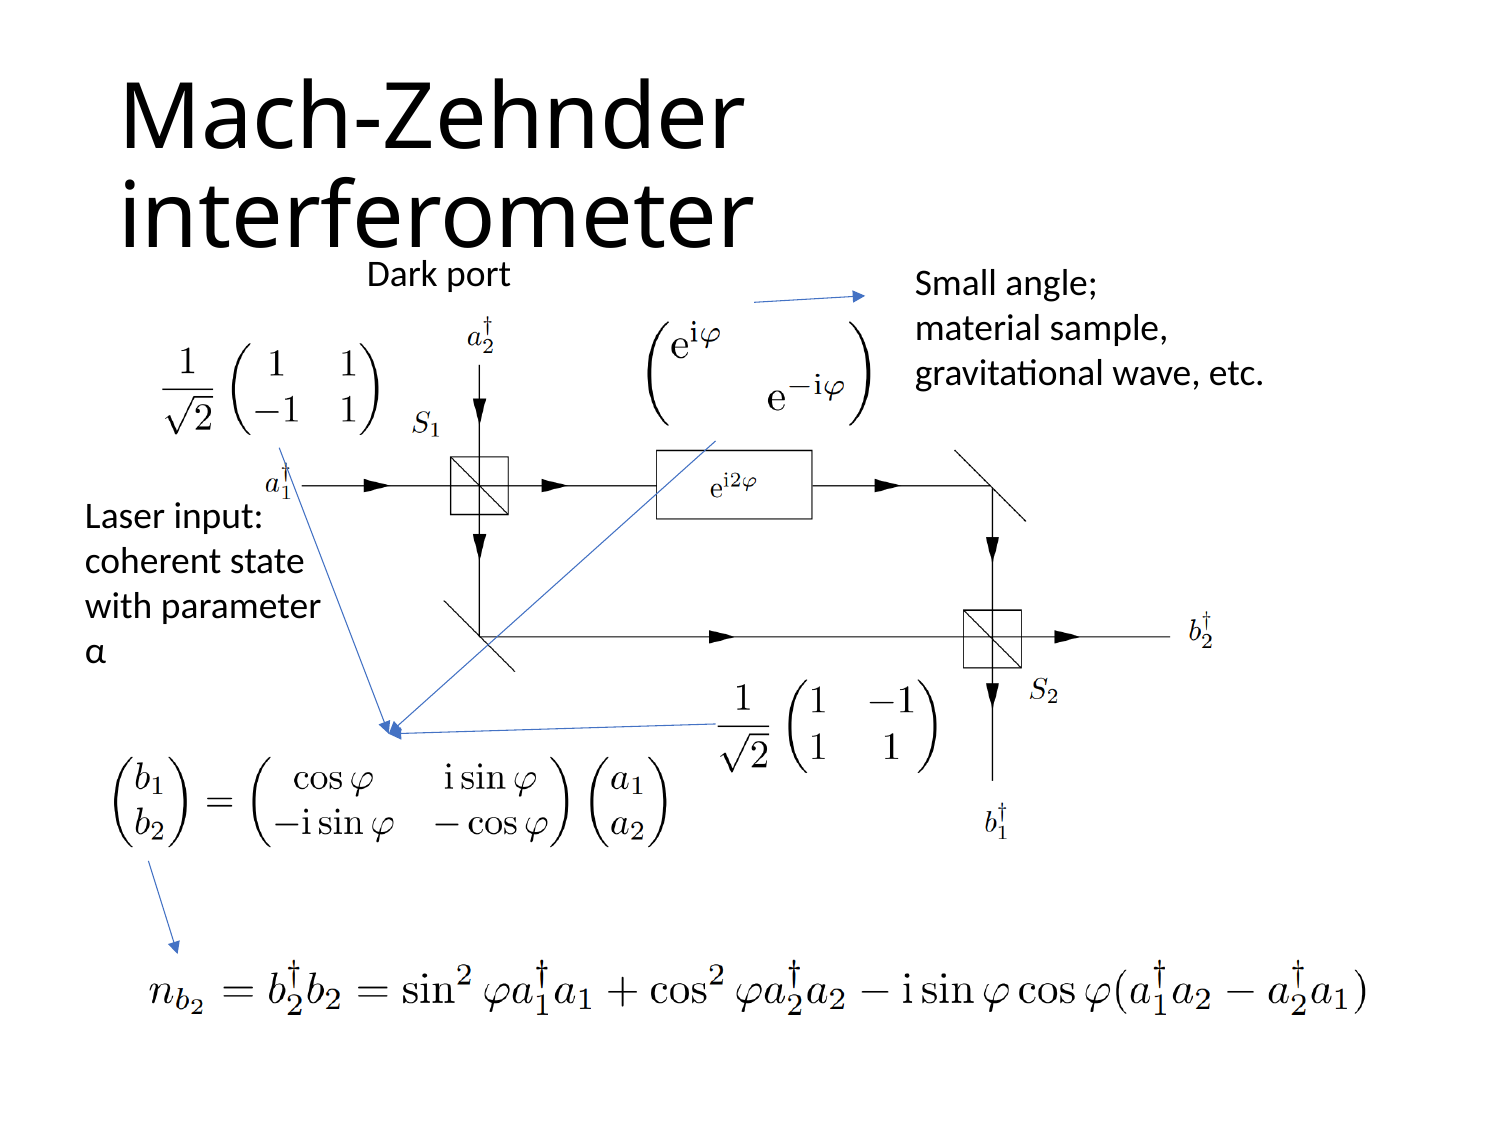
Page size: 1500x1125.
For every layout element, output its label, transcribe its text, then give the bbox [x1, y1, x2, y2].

picture [154, 326, 404, 448]
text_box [279, 447, 388, 734]
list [241, 276, 1259, 849]
title Mach-Zehnder interferometer [103, 59, 1397, 278]
picture [715, 662, 950, 786]
picture [629, 302, 879, 440]
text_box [388, 440, 716, 723]
text_box Dark port [352, 241, 527, 276]
picture [131, 954, 1369, 1038]
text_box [148, 860, 178, 955]
text_box Small angle; material sample, gravitational wave, etc. [900, 250, 1280, 401]
picture [103, 733, 675, 861]
text_box Laser input: coherent state with parameter α [70, 483, 241, 679]
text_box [754, 295, 866, 303]
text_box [388, 723, 716, 734]
